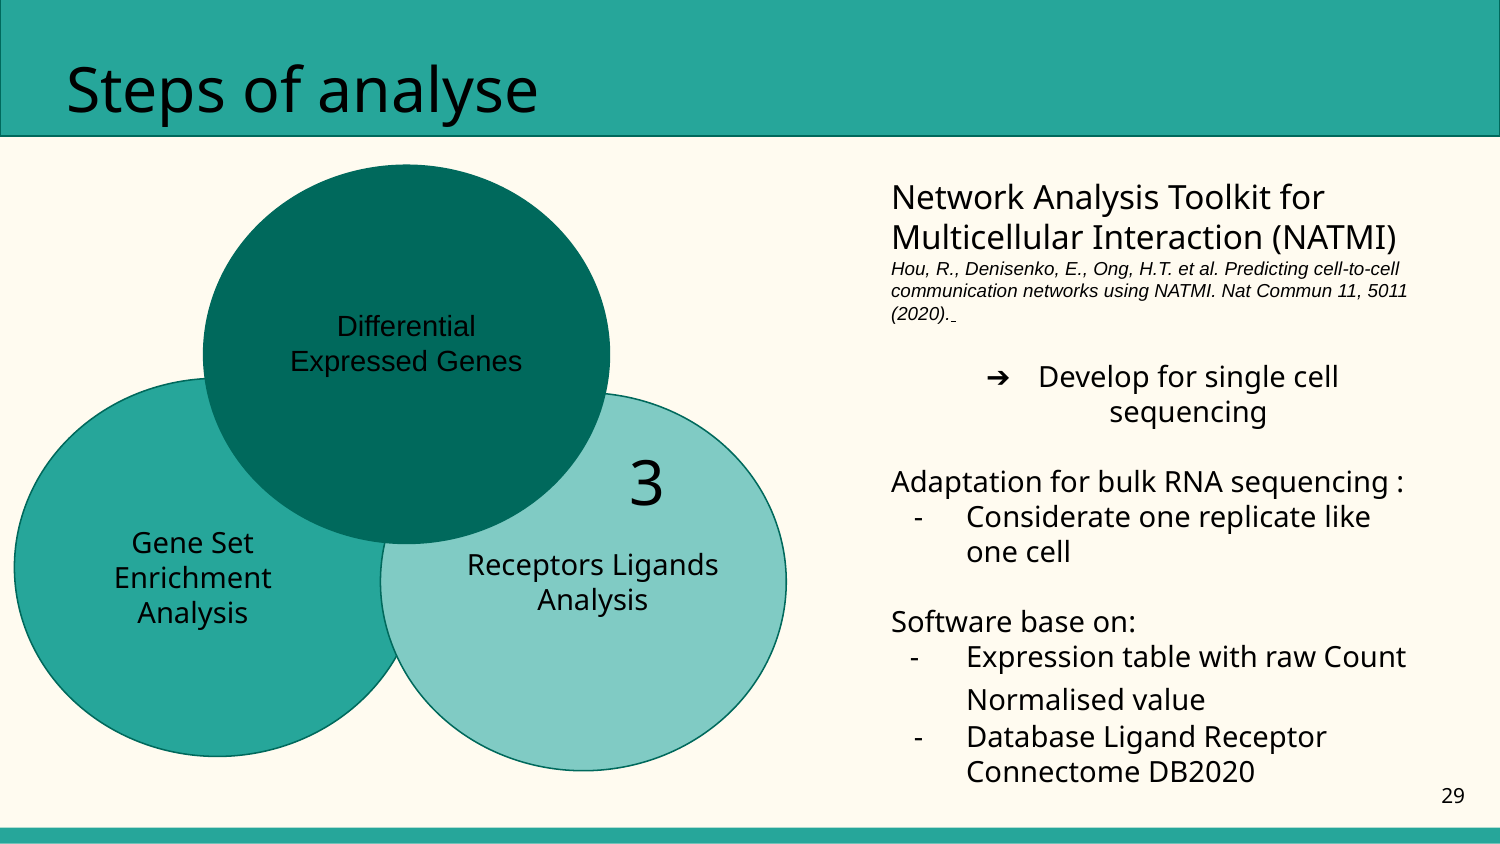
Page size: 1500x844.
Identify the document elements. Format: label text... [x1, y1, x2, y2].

text_box [203, 165, 610, 544]
text_box 3 [614, 427, 683, 533]
text_box Receptors Ligands Analysis [448, 543, 738, 620]
text_box Network Analysis Toolkit for Multicellular Interaction (NATMI) Hou, R., Denisenko, E., Ong, H.T. et al. Predicting cell-to-cell communication networks using NATMI. Nat Commun 11, 5011 (2020). Develop for single cell sequencing Adaptation for bulk RNA sequencing : Considerate one replicate like one cell Software base on: Expression table with raw Count Normalised value Database Ligand Receptor Connectome DB2020 [876, 161, 1426, 804]
slide_number ‹#› [1389, 764, 1480, 830]
text_box [0, 0, 1500, 136]
text_box [14, 378, 396, 757]
text_box [380, 393, 787, 771]
text_box Gene Set Enrichment Analysis [51, 538, 335, 616]
title Steps of analyse [51, 35, 1449, 137]
text_box Differential Expressed Genes [269, 300, 544, 385]
